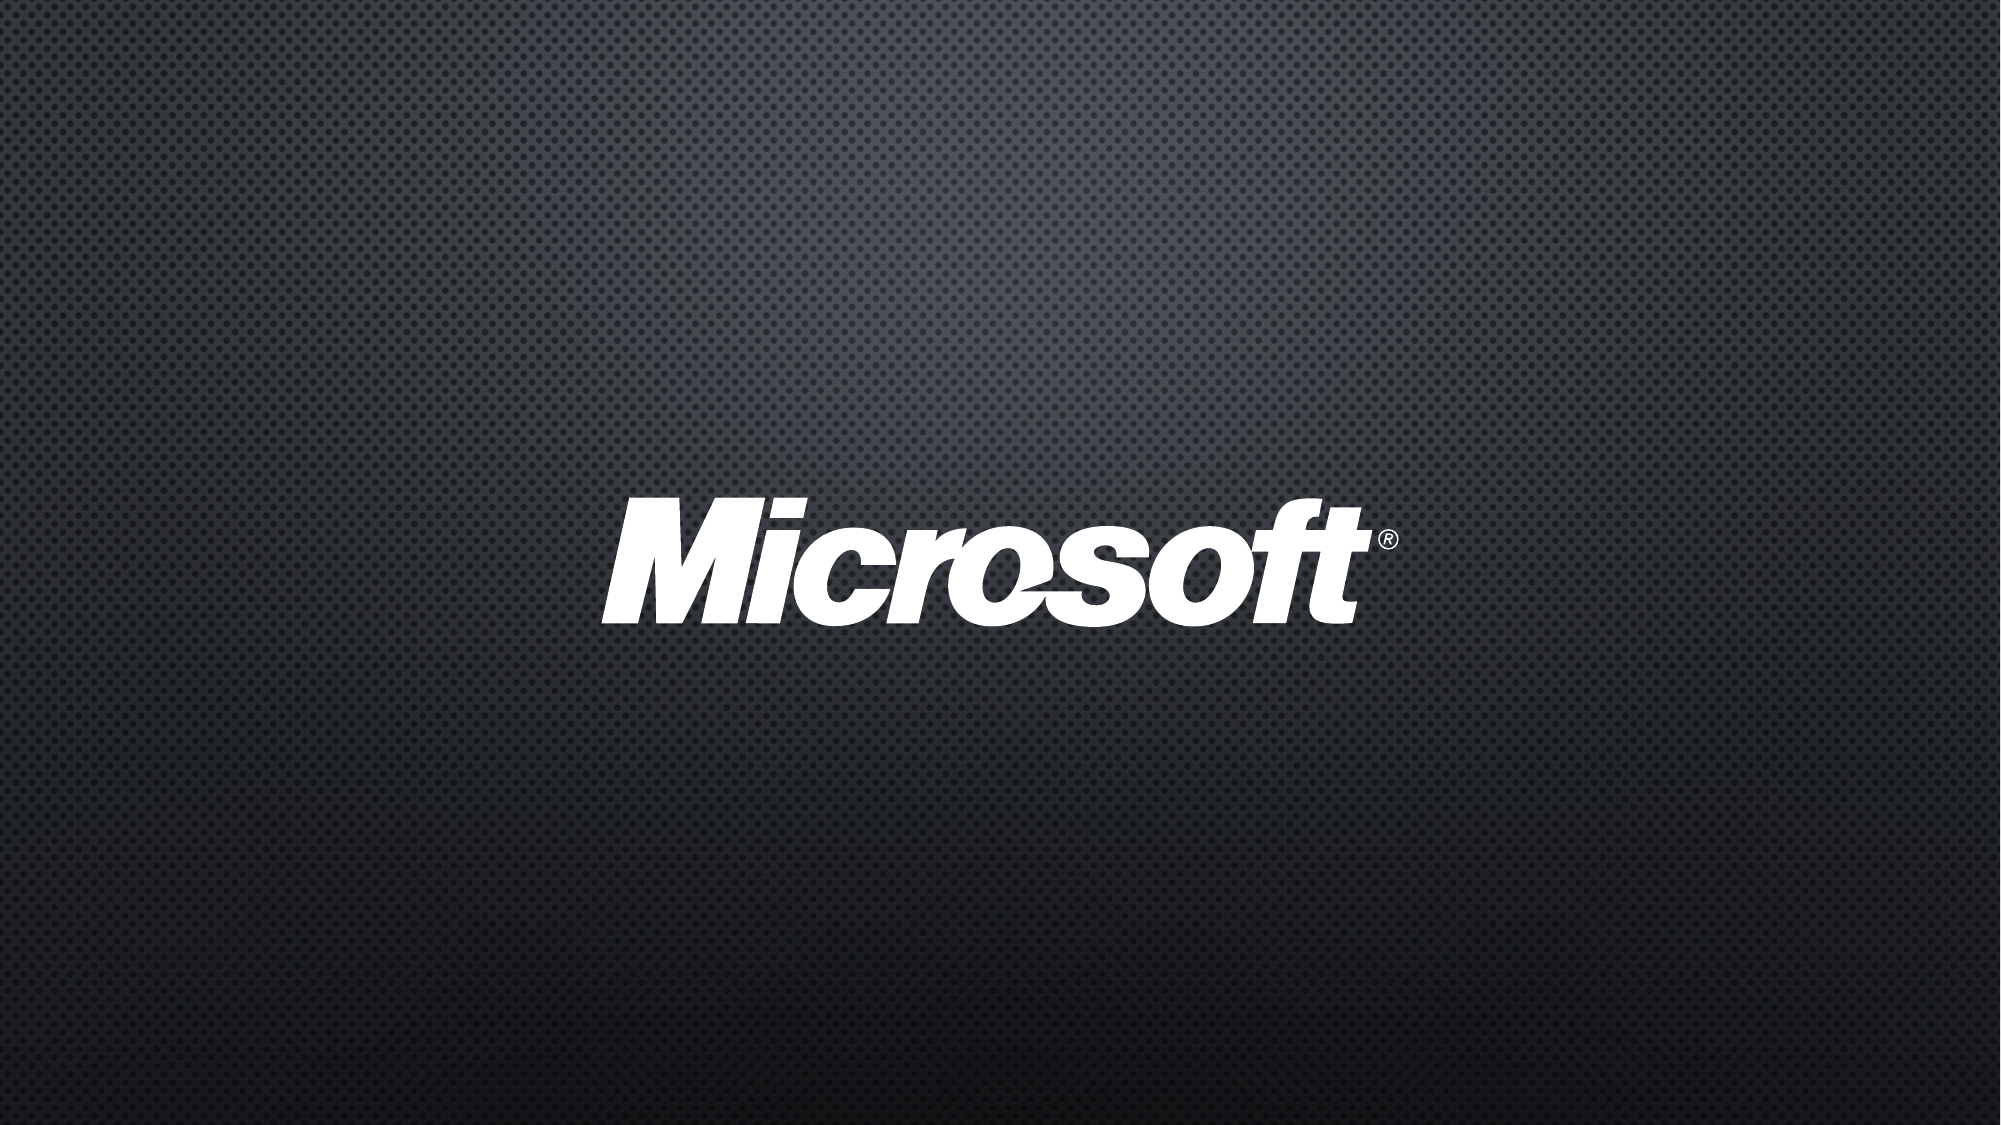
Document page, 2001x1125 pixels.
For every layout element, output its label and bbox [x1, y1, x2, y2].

text_box [601, 497, 766, 624]
text_box [793, 527, 896, 627]
text_box [745, 530, 801, 624]
text_box [1148, 498, 1373, 627]
text_box [886, 526, 1150, 627]
text_box [1378, 529, 1399, 550]
text_box [769, 497, 808, 518]
